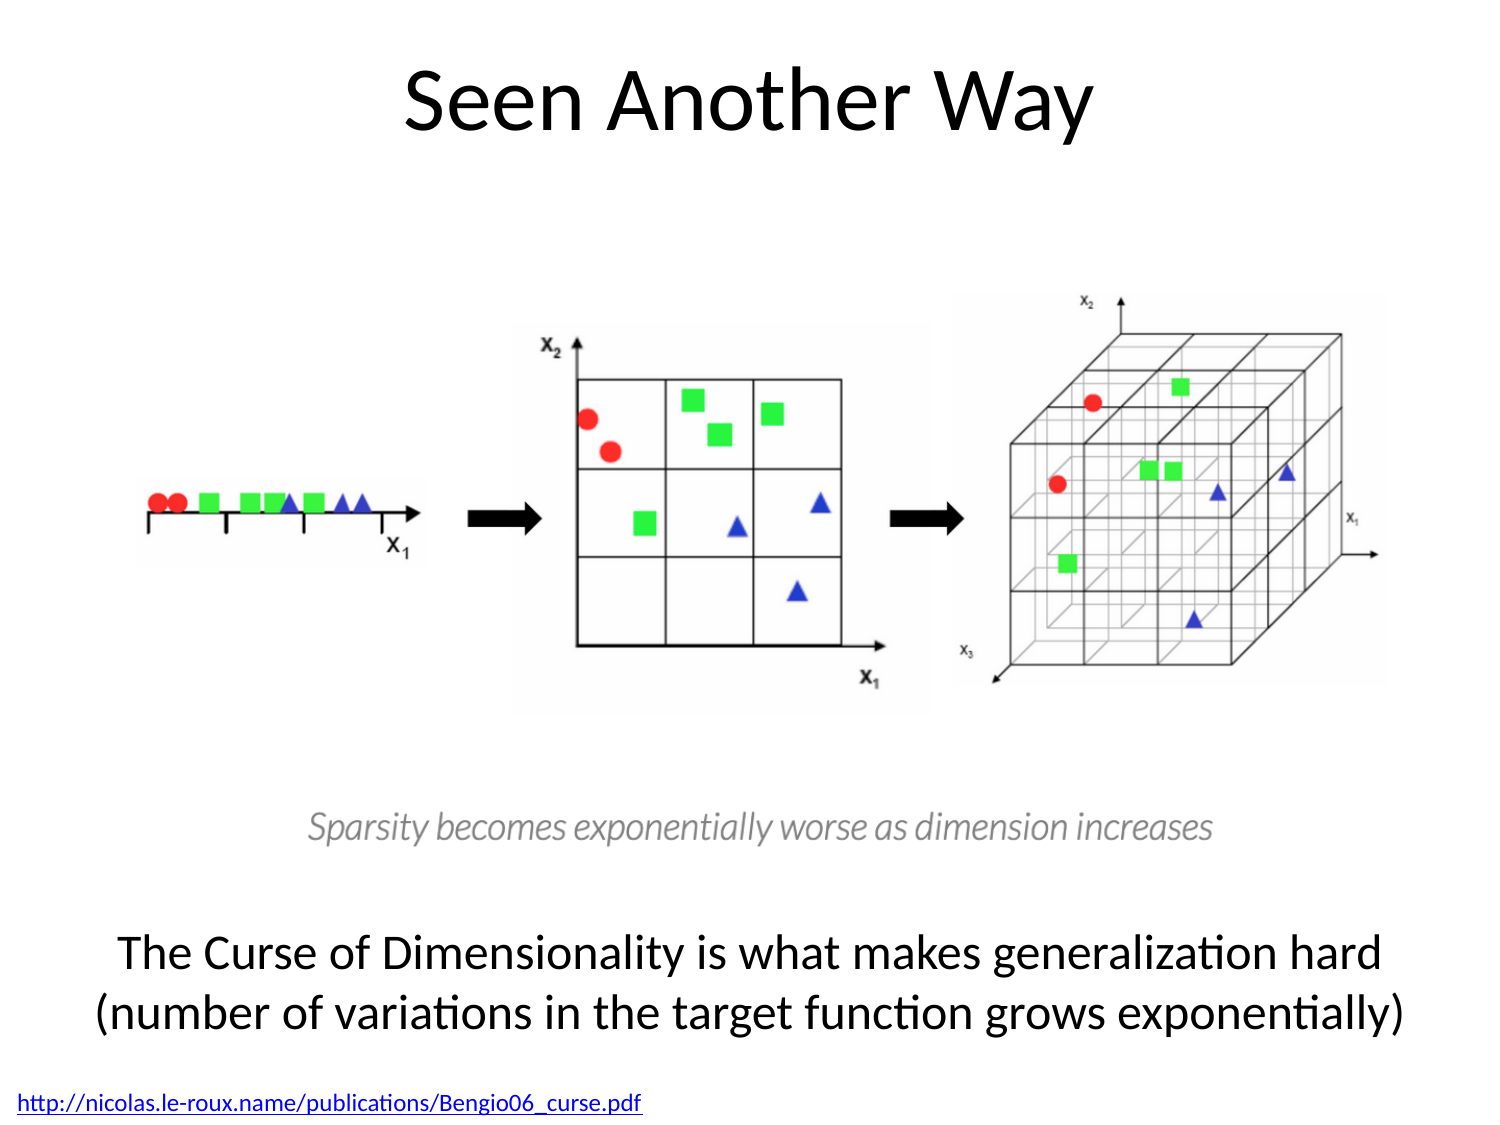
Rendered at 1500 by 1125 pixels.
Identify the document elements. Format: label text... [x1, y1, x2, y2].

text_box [0, 911, 1435, 1125]
picture [61, 187, 1439, 892]
title Seen Another Way [75, 0, 1425, 185]
